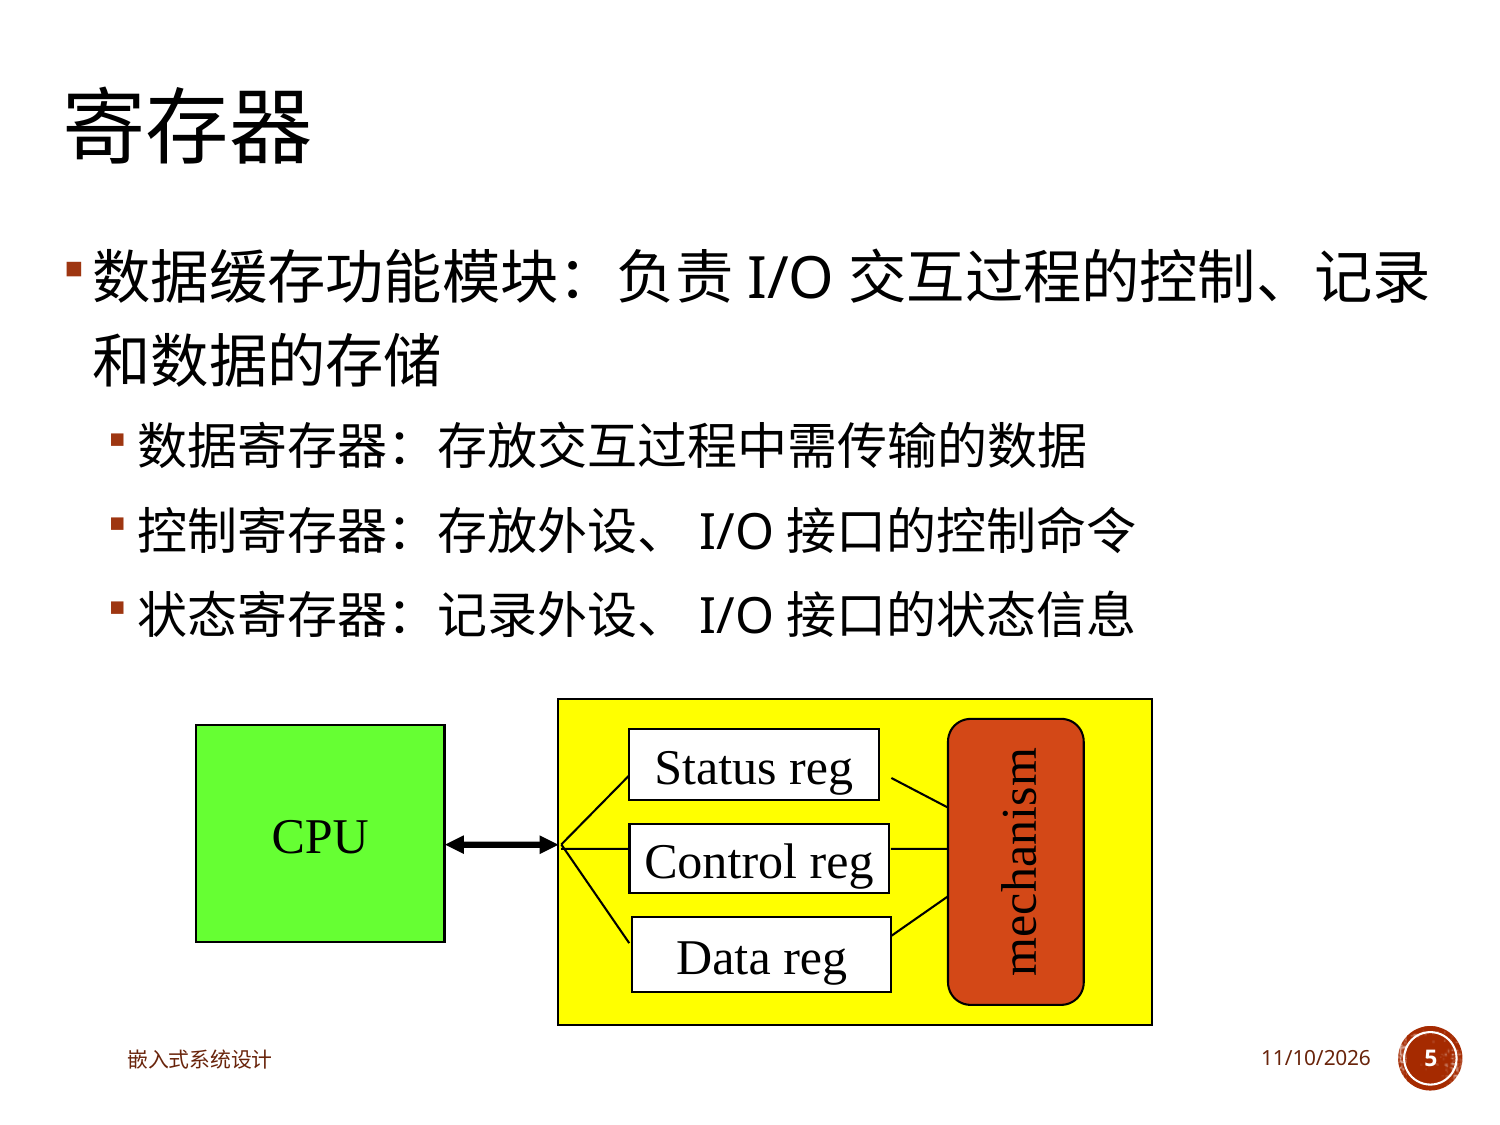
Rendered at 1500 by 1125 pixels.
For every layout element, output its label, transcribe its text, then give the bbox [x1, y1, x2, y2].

text_box [445, 838, 557, 851]
title 寄存器 [47, 46, 1471, 215]
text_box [561, 702, 1150, 1023]
list 数据缓存功能模块：负责I/O交互过程的控制、记录和数据的存储 数据寄存器：存放交互过程中需传输的数据 控制寄存器：存放外设、I/O接口的控制命令 状态寄存器：记录外设、I/O接口的状态信息 [47, 219, 1471, 1029]
footer 嵌入式系统设计 [112, 1028, 891, 1089]
text_box CPU [195, 725, 445, 942]
slide_number 5 [1391, 1028, 1471, 1089]
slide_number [982, 1028, 1386, 1089]
